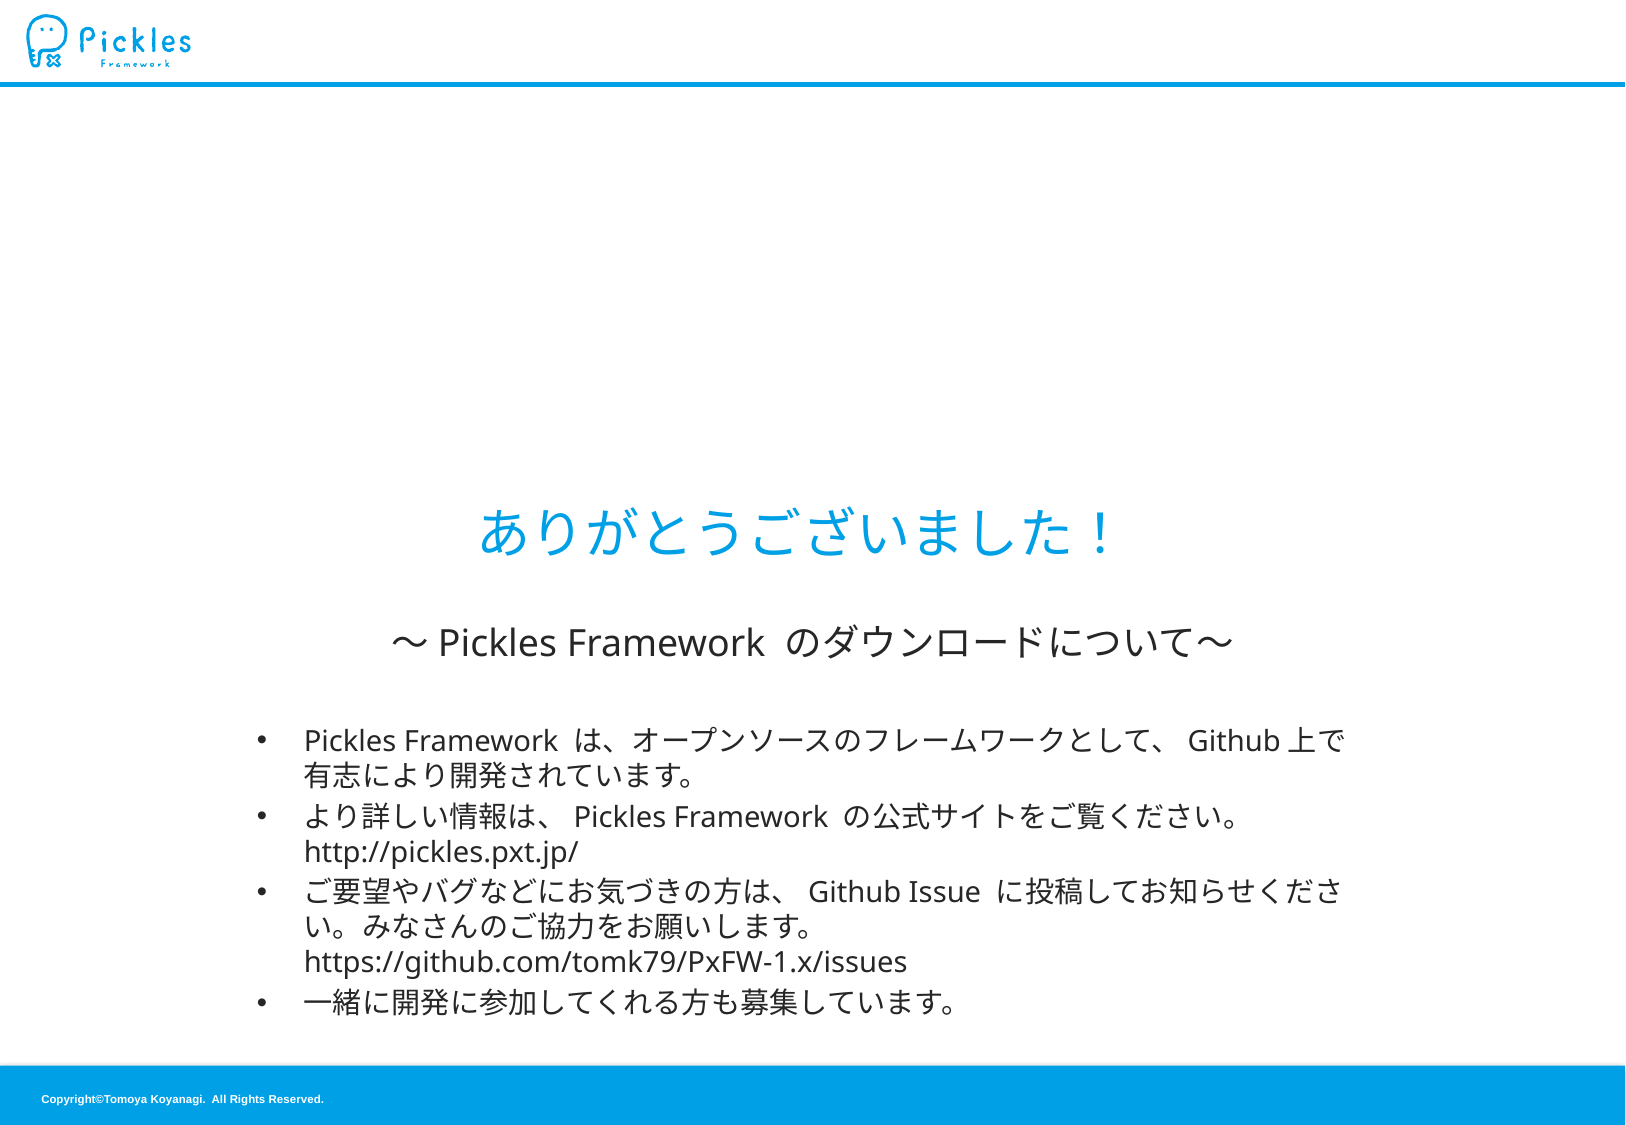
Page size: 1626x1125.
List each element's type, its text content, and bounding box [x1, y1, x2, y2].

list ～Pickles Framework のダウンロードについて～ Pickles Framework は、オープンソースのフレームワークとして、Github上で有志により開発されています。 より詳しい情報は、Pickles Framework の公式サイトをご覧ください。 http://pickles.pxt.jp/ ご要望やバグなどにお気づきの方は、Github Issue に投稿してお知らせください。みなさんのご協力をお願いします。 https://github.com/tomk79/PxFW-1.x/issues 一緒に開発に参加してくれる方も募集しています。 [242, 611, 1383, 762]
title ありがとうございました！ [111, 479, 1493, 584]
